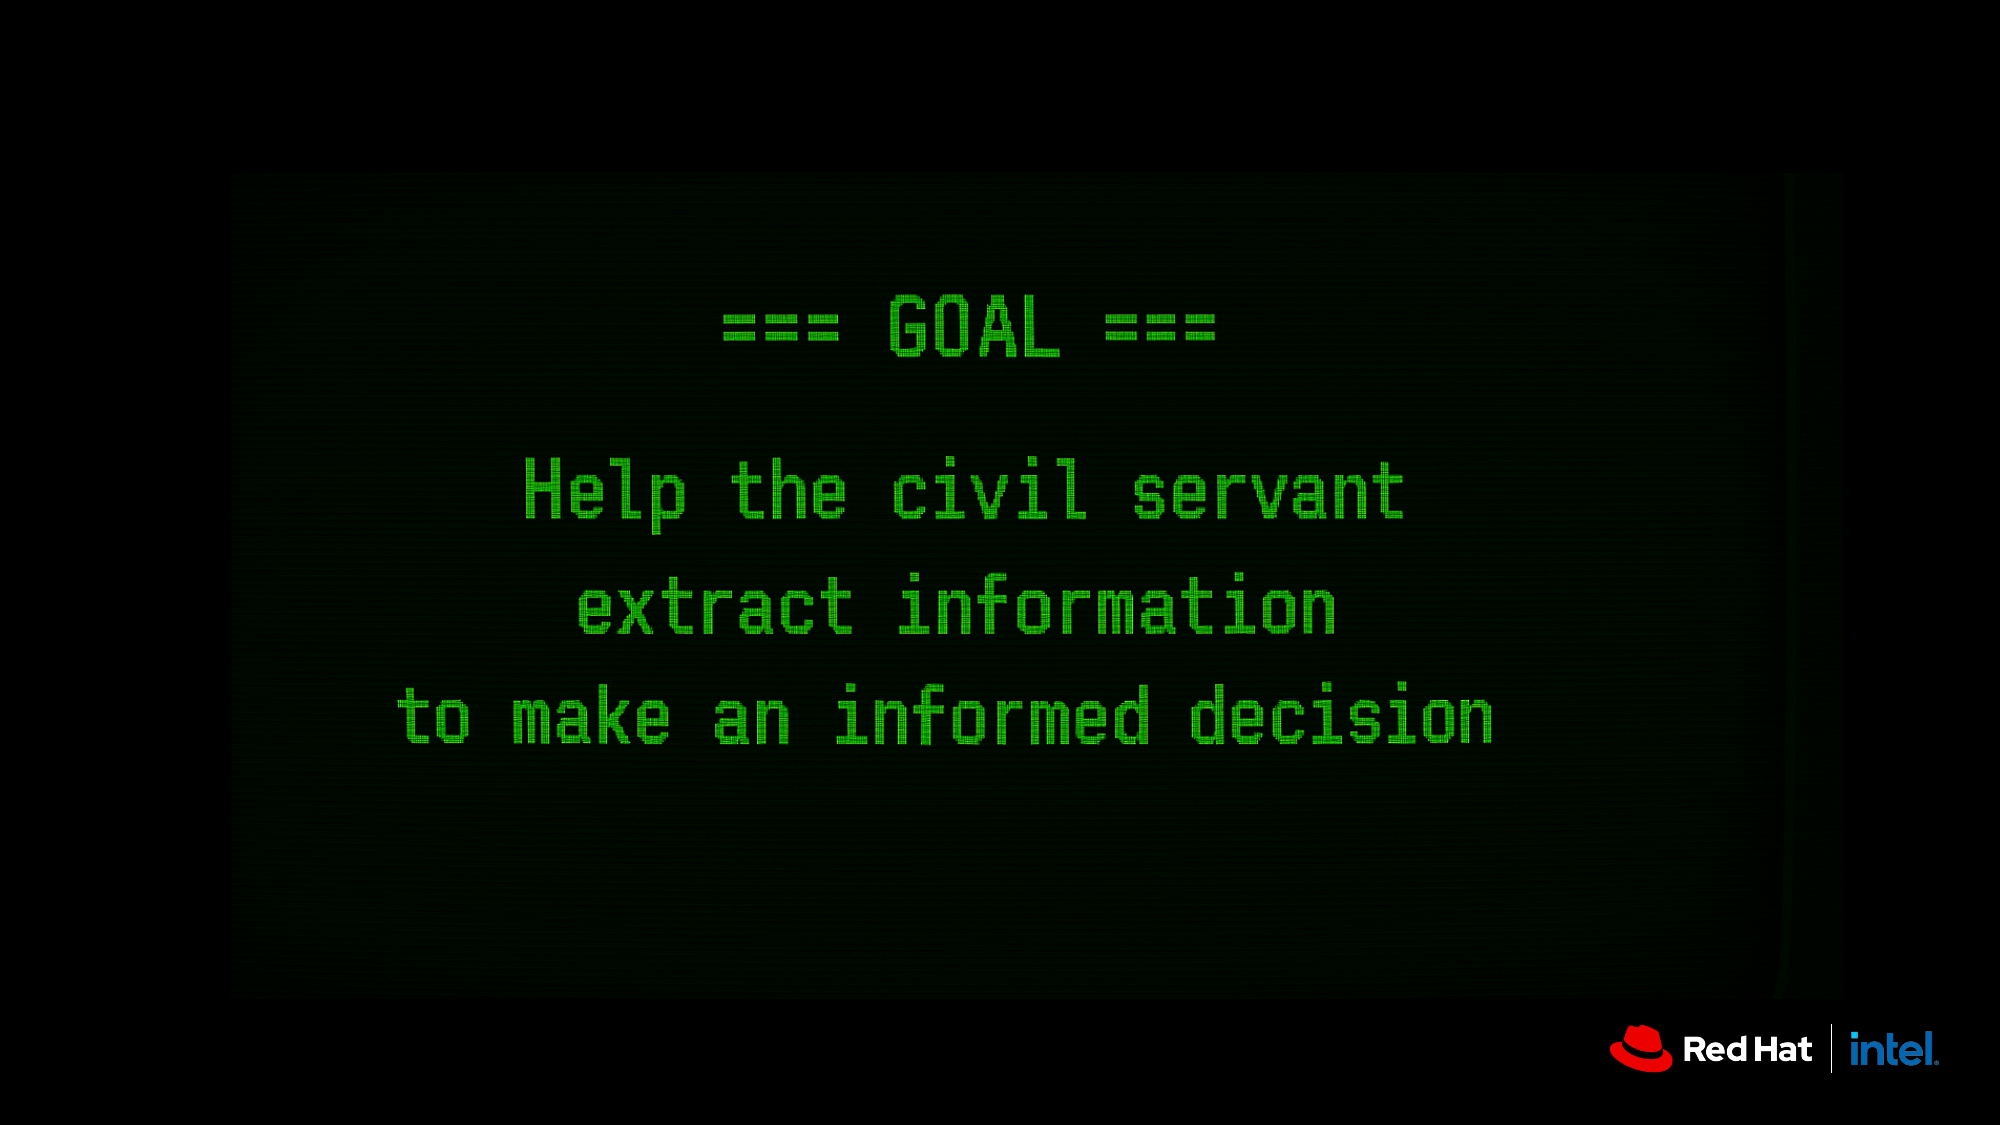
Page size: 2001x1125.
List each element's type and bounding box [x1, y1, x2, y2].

picture [1846, 1024, 1944, 1073]
picture [230, 173, 1844, 999]
picture [1609, 1024, 1824, 1073]
